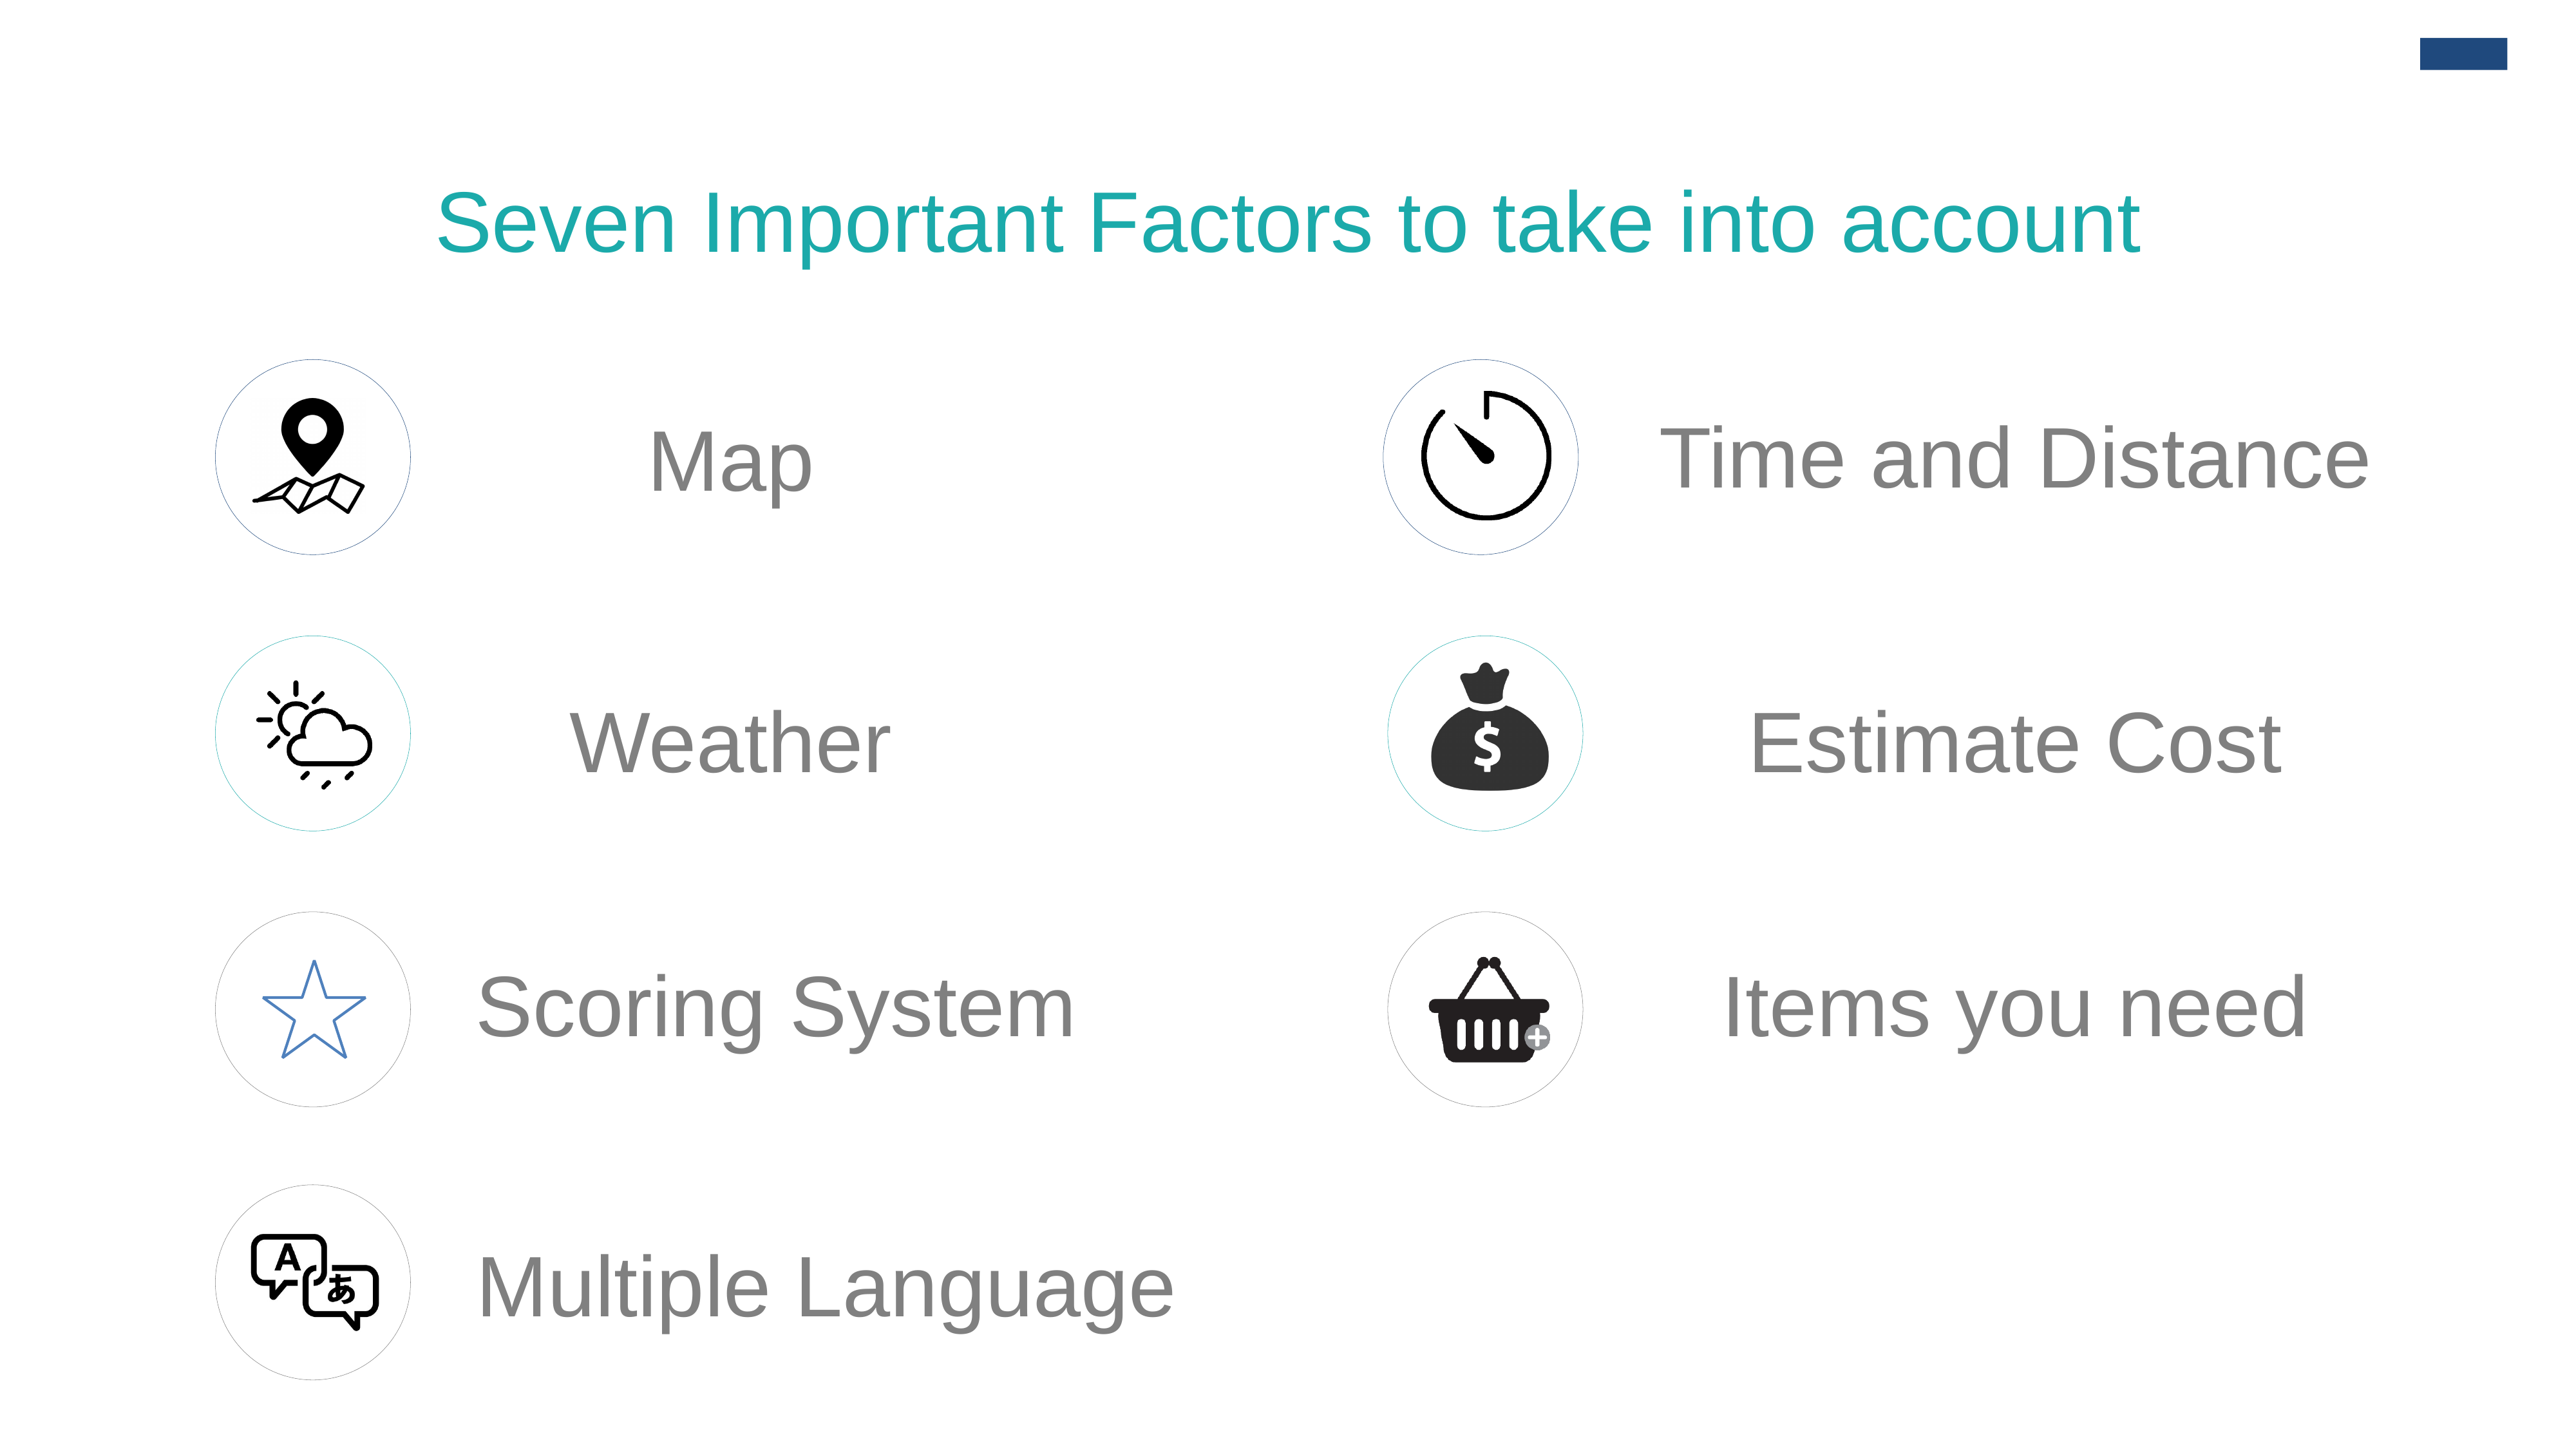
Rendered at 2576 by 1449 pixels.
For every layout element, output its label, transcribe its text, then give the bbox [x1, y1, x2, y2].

picture [1425, 944, 1555, 1074]
slide_number [2420, 37, 2508, 71]
text_box Weather [560, 677, 902, 800]
text_box [215, 359, 411, 555]
picture [256, 676, 372, 791]
text_box Time and Distance [1649, 392, 2382, 515]
picture [1421, 391, 1551, 521]
text_box Multiple Language [466, 1221, 1186, 1344]
text_box Seven Important Factors to take into account [147, 153, 2429, 282]
text_box Scoring System [466, 941, 1086, 1064]
picture [251, 398, 367, 514]
text_box [215, 636, 411, 831]
text_box [1383, 359, 1578, 555]
text_box [1387, 636, 1584, 831]
text_box [1387, 911, 1584, 1107]
text_box [215, 1184, 411, 1380]
picture [1425, 662, 1555, 792]
text_box Estimate Cost [1738, 677, 2292, 800]
text_box Items you need [1712, 941, 2318, 1064]
text_box [215, 911, 411, 1107]
text_box Map [638, 395, 824, 518]
picture [249, 1233, 379, 1332]
text_box [263, 960, 366, 1058]
